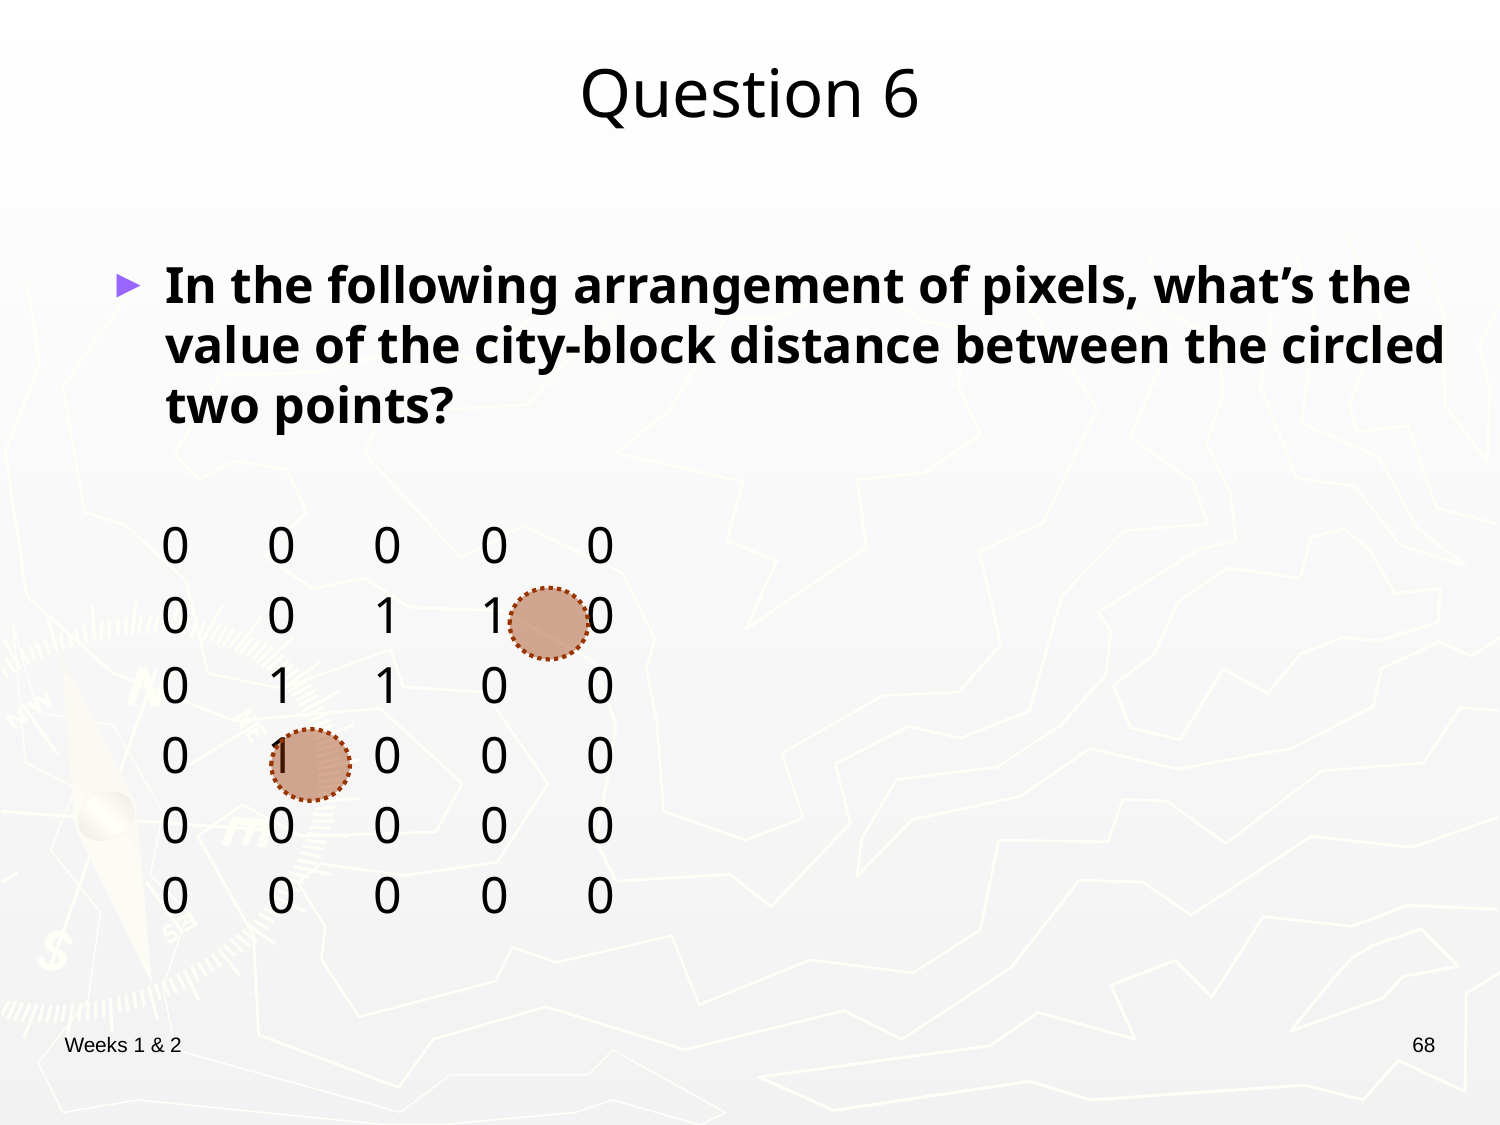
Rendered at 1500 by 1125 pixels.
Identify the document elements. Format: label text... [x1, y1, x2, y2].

slide_number 68 [1074, 1024, 1451, 1103]
text_box [271, 729, 350, 801]
list In the following arrangement of pixels, what’s the value of the city-block distance between the circled two points? 0 0 0 0 0 0 0 1 1 0 0 1 1 0 0 0 1 0 0 0 0 0 0 0 0 0 0 0 0 0 [93, 245, 1496, 985]
slide_number Weeks 1 & 2 [49, 1024, 426, 1103]
title Question 6 [49, 37, 1451, 226]
text_box [509, 587, 589, 660]
